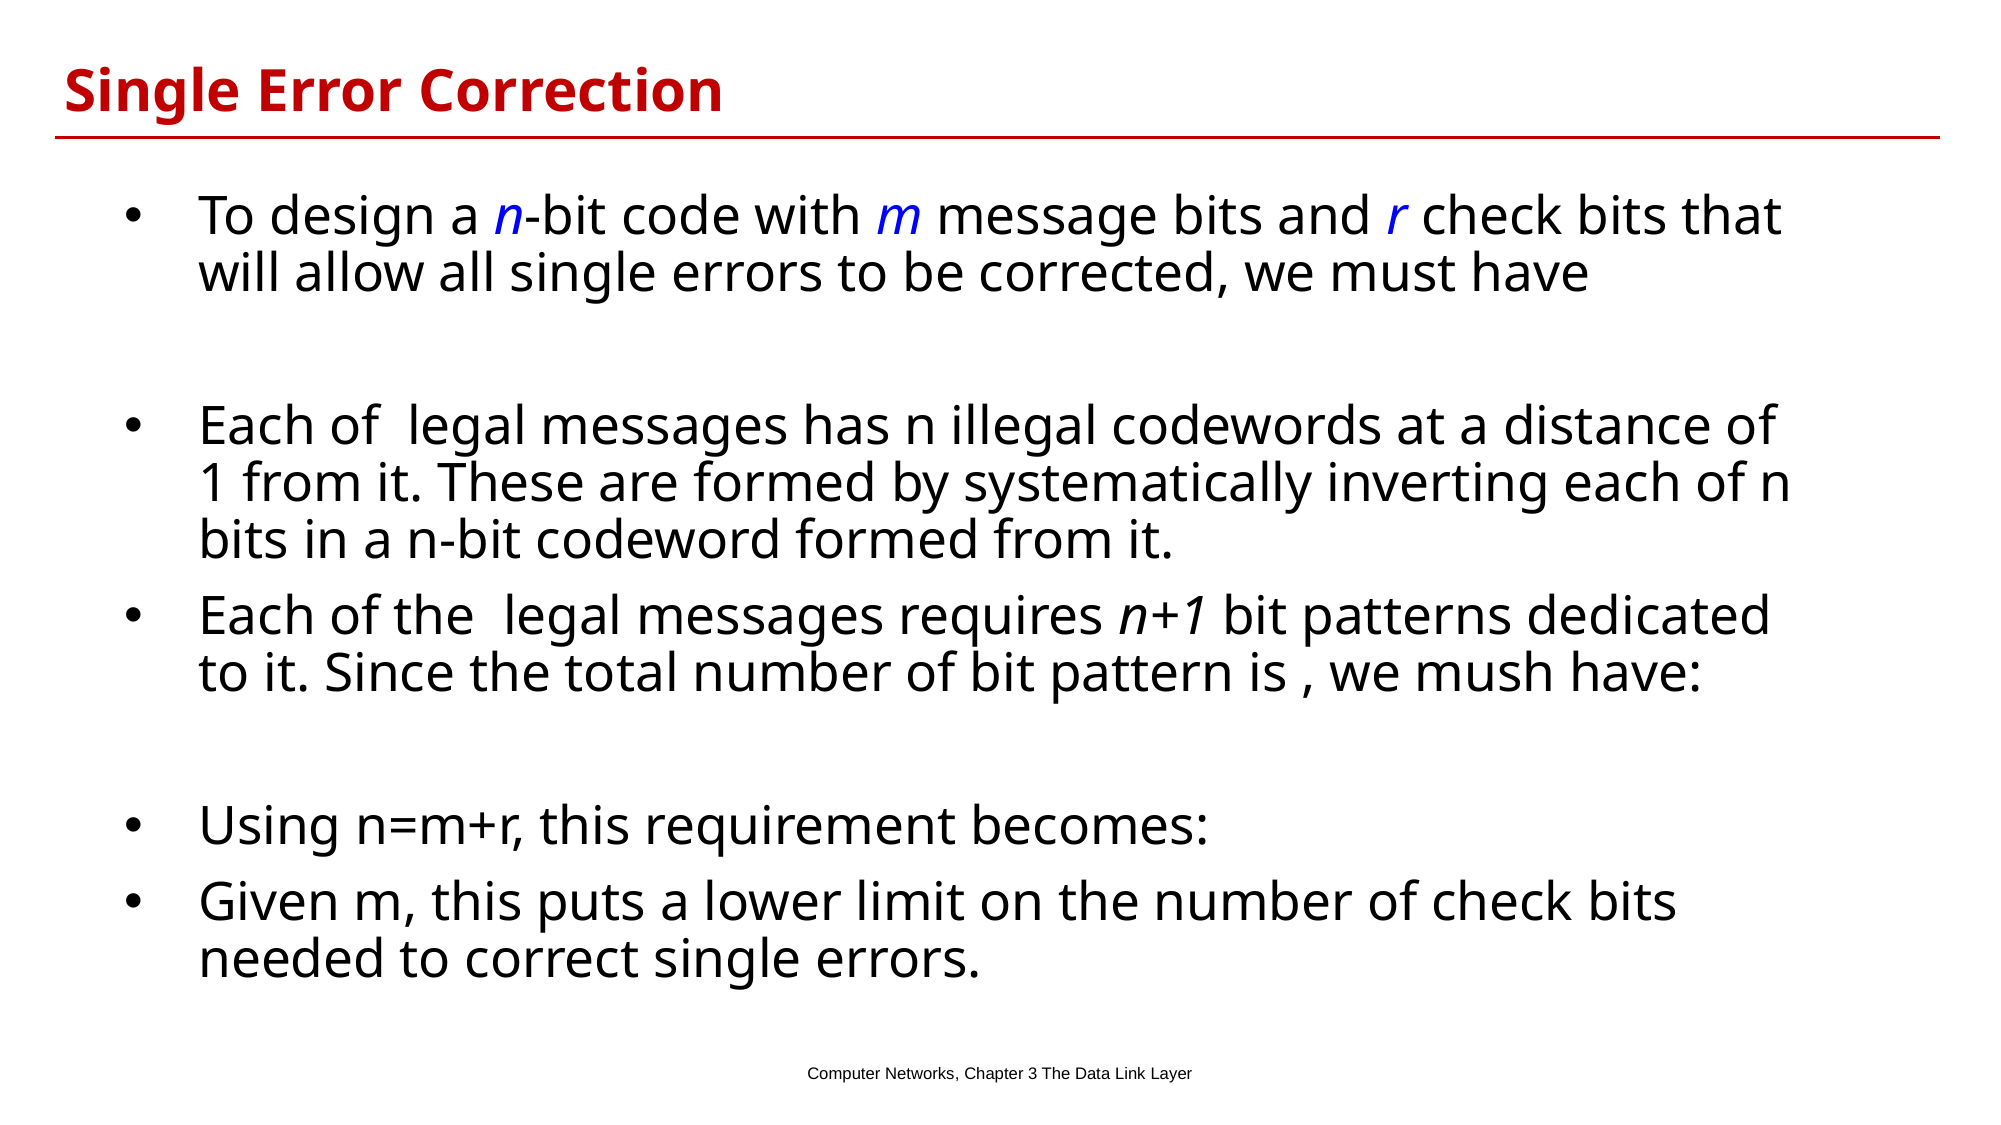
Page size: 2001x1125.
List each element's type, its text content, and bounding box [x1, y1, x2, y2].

footer Computer Networks, Chapter 3 The Data Link Layer [662, 1042, 1338, 1103]
text_box Single Error Correction [49, 45, 1972, 130]
